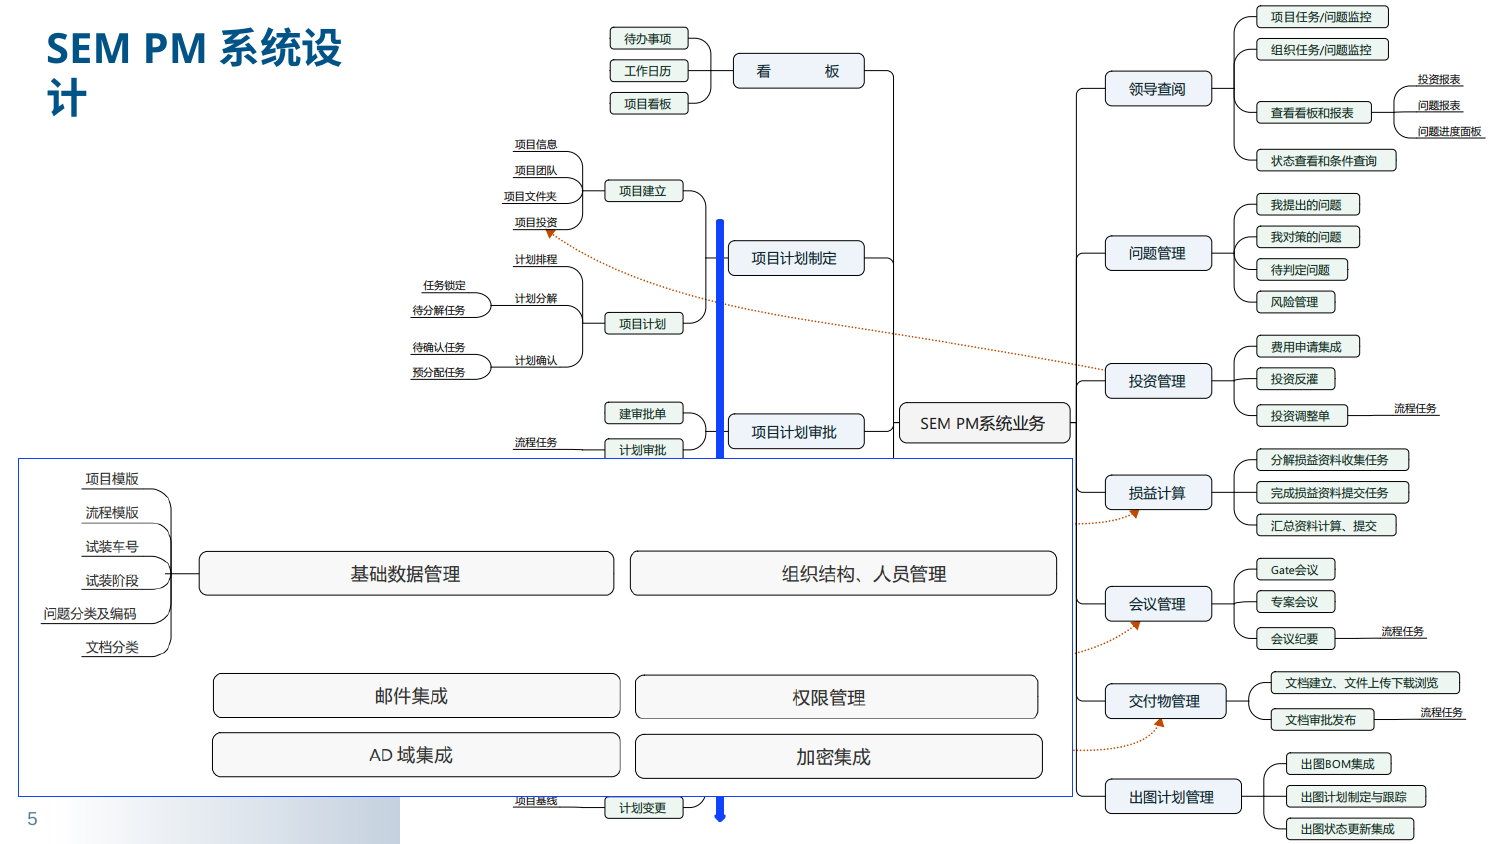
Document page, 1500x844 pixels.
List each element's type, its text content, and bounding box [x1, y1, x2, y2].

title SEM PM系统设计 [31, 41, 392, 103]
picture [18, 0, 1500, 844]
